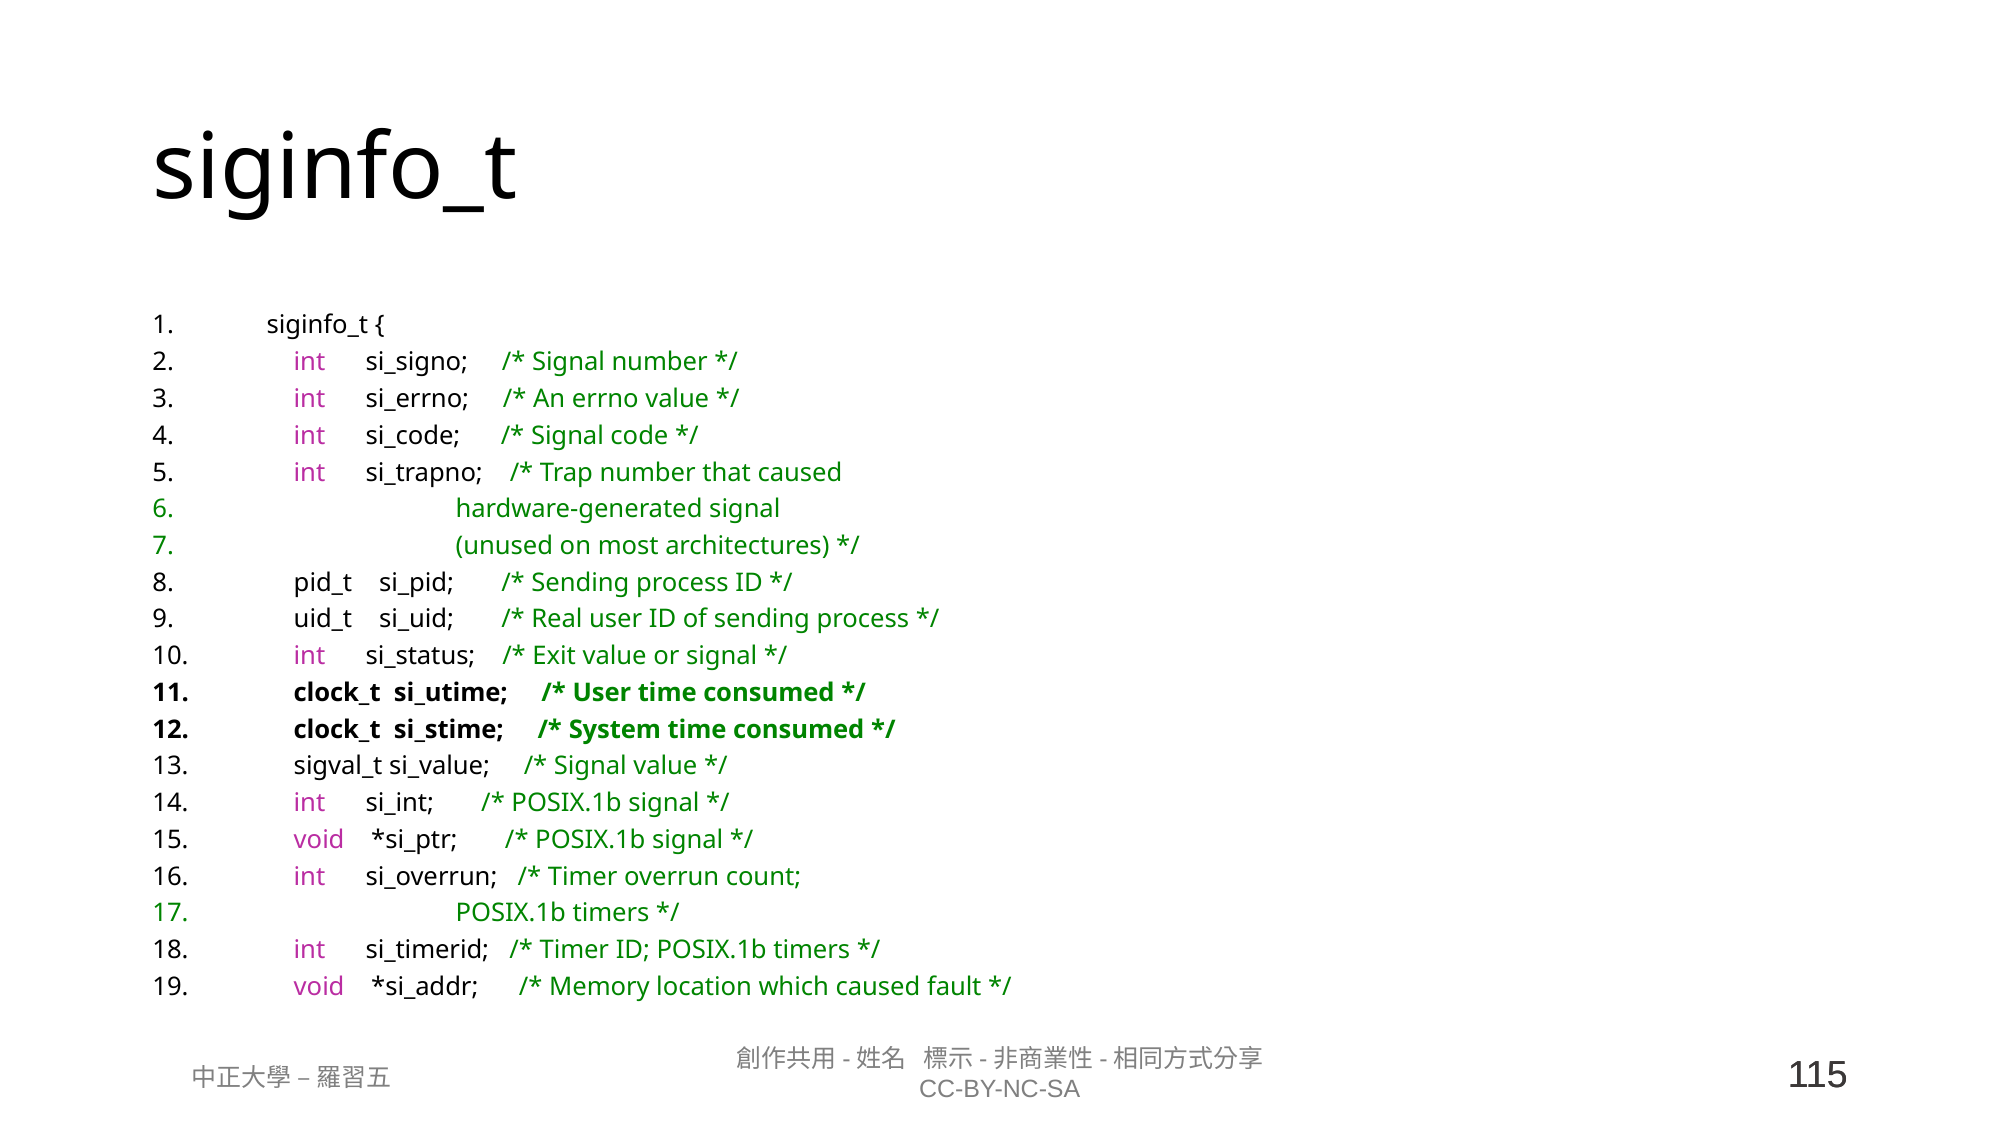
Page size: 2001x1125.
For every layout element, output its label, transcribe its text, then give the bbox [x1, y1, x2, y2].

title siginfo_t [137, 59, 1863, 278]
list siginfo_t { int si_signo; /* Signal number */ int si_errno; /* An errno value */ int si_code; /* Signal code */ int si_trapno; /* Trap number that caused hardware-generated signal (unused on most architectures) */ pid_t si_pid; /* Sending process ID */ uid_t si_uid; /* Real user ID of sending process */ int si_status; /* Exit value or signal */ clock_t si_utime; /* User time consumed */ clock_t si_stime; /* System time consumed */ sigval_t si_value; /* Signal value */ int si_int; /* POSIX.1b signal */ void *si_ptr; /* POSIX.1b signal */ int si_overrun; /* Timer overrun count; POSIX.1b timers */ int si_timerid; /* Timer ID; POSIX.1b timers */ void *si_addr; /* Memory location which caused fault */ [137, 299, 1863, 1014]
